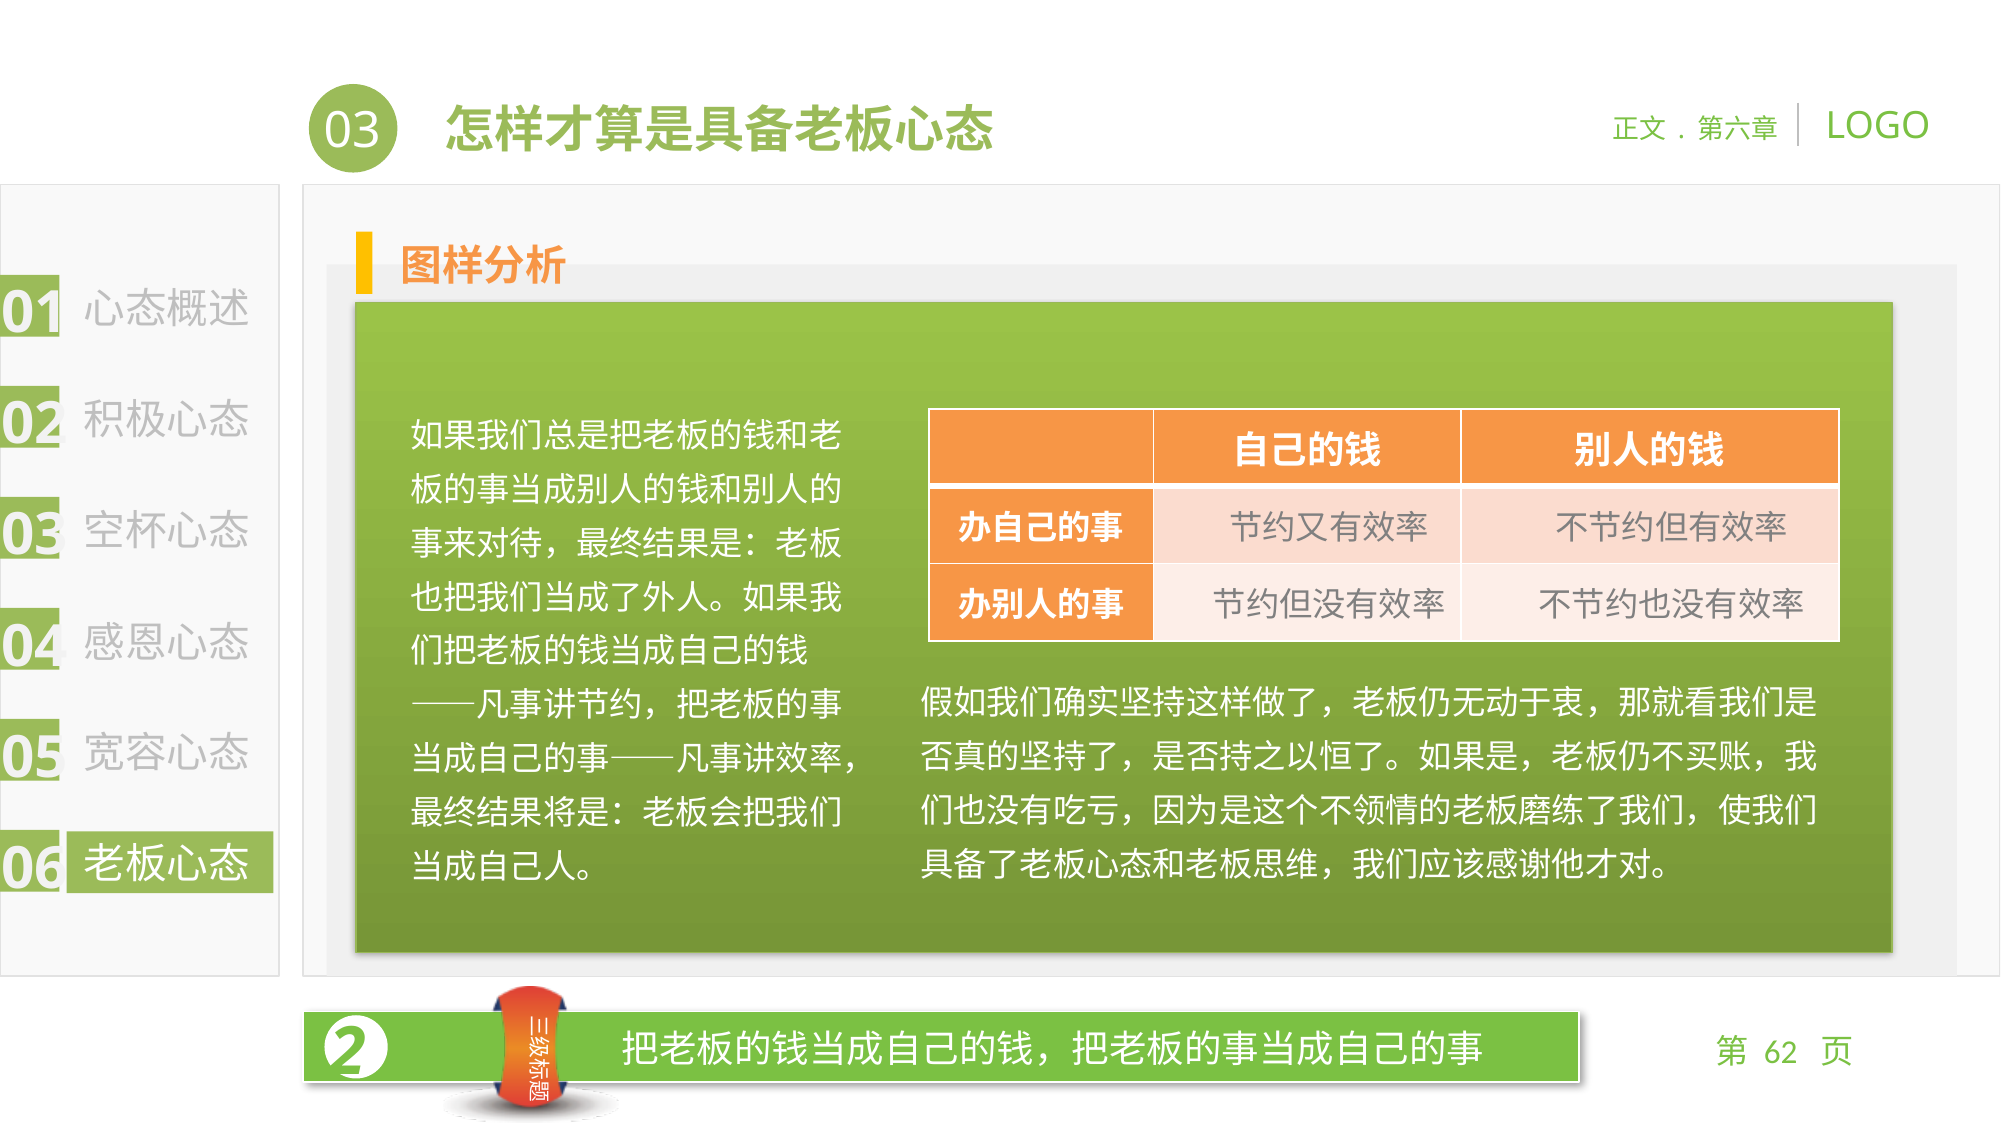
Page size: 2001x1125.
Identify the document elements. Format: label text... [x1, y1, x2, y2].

table_cell 节约但没有效率 [1154, 564, 1460, 640]
table_cell 不节约也没有效率 [1462, 564, 1838, 640]
table_cell 节约又有效率 [1154, 489, 1460, 563]
table_cell 办自己的事 [930, 489, 1153, 563]
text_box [302, 986, 1580, 1123]
text_box 图样分析 [385, 231, 868, 297]
table_header [930, 410, 1153, 483]
table_cell 办别人的事 [930, 564, 1153, 640]
text_box 怎样才算是具备老板心态 [444, 90, 1024, 166]
text_box [326, 264, 1957, 976]
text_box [308, 83, 398, 173]
table_header 自己的钱 [1154, 410, 1460, 483]
text_box 假如我们确实坚持这样做了，老板仍无动于衷，那就看我们是否真的坚持了，是否持之以恒了。如果是，老板仍不买账，我们也没有吃亏，因为是这个不领情的老板磨练了我们，使我们具备了老板心态和老板思维，我们应该感谢他才对。 [905, 659, 1863, 891]
text_box 如果我们总是把老板的钱和老板的事当成别人的钱和别人的事来对待，最终结果是：老板也把我们当成了外人。如果我们把老板的钱当成自己的钱——凡事讲节约，把老板的事当成自己的事——凡事讲效率，最终结果将是：老板会把我们当成自己人。 [395, 392, 868, 893]
text_box [356, 231, 373, 294]
table_cell 不节约但有效率 [1462, 489, 1838, 563]
table_header 别人的钱 [1462, 410, 1838, 483]
text_box [355, 302, 1893, 953]
